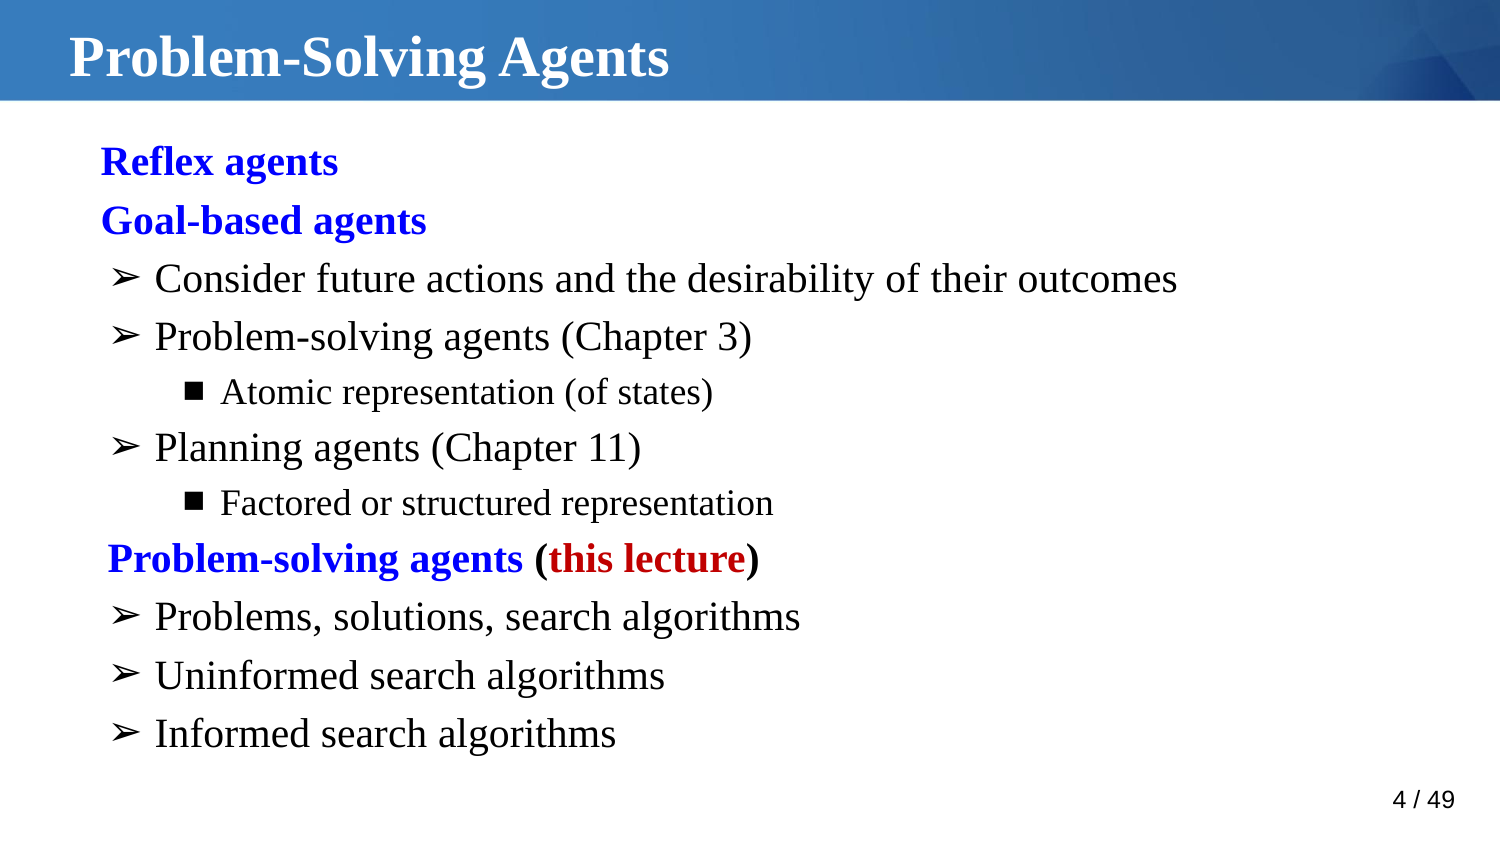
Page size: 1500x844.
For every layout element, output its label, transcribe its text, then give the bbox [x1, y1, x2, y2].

list Reflex agents Goal-based agents Consider future actions and the desirability of their outcomes Problem-solving agents (Chapter 3) Atomic representation (of states) Planning agents (Chapter 11) Factored or structured representation Problem-solving agents (this lecture) Problems, solutions, search algorithms Uninformed search algorithms Informed search algorithms [17, 126, 1471, 800]
picture [0, 0, 1500, 103]
title Problem-Solving Agents [55, 10, 1378, 95]
